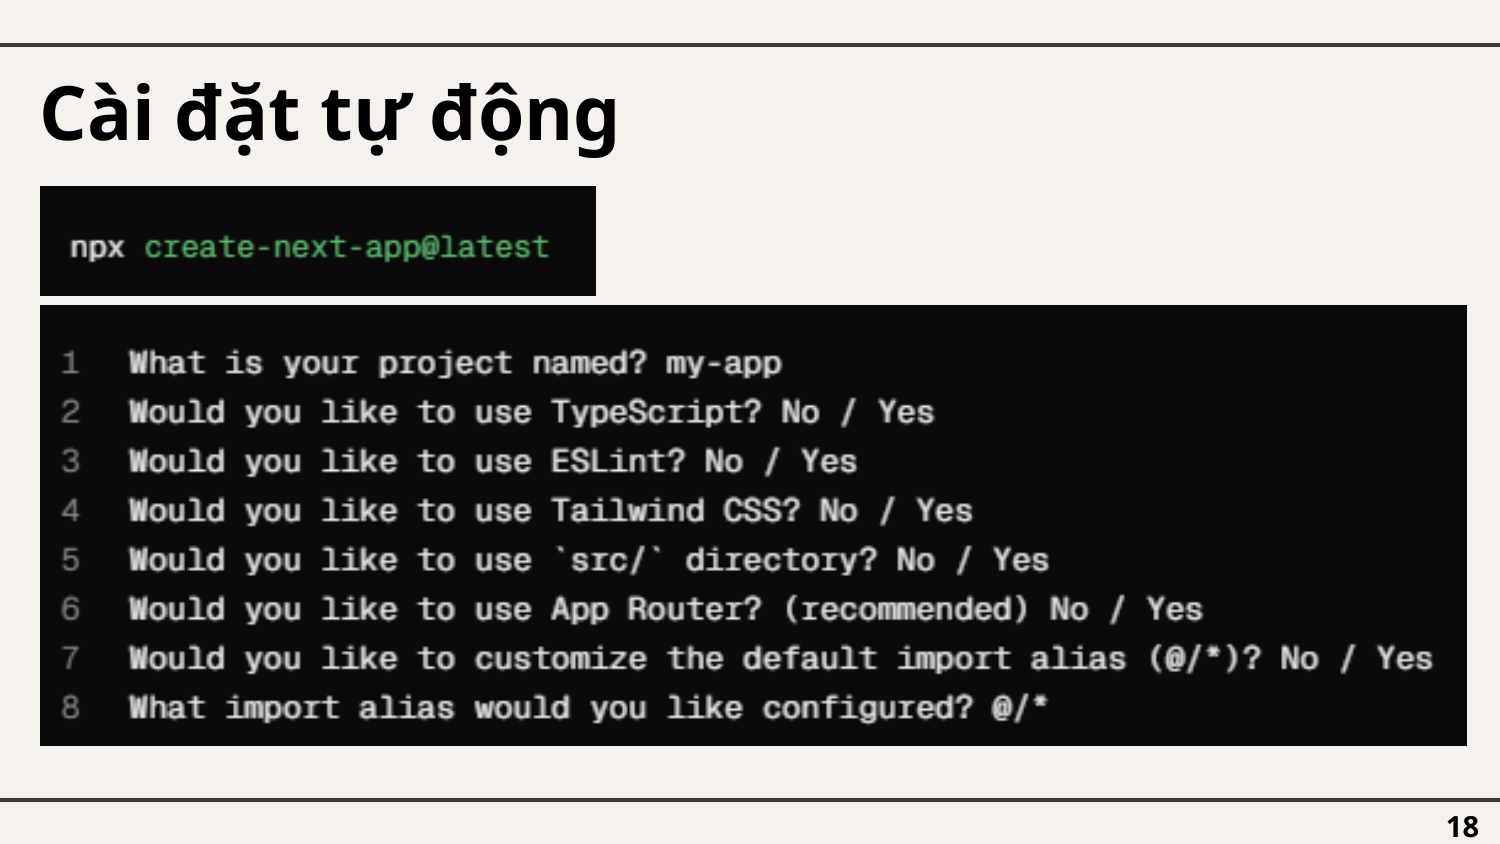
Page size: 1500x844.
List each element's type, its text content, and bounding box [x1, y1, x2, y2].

title Cài đặt tự động [24, 50, 1117, 145]
picture [40, 305, 1468, 747]
text_box 18 [1377, 771, 1500, 844]
picture [40, 186, 597, 296]
